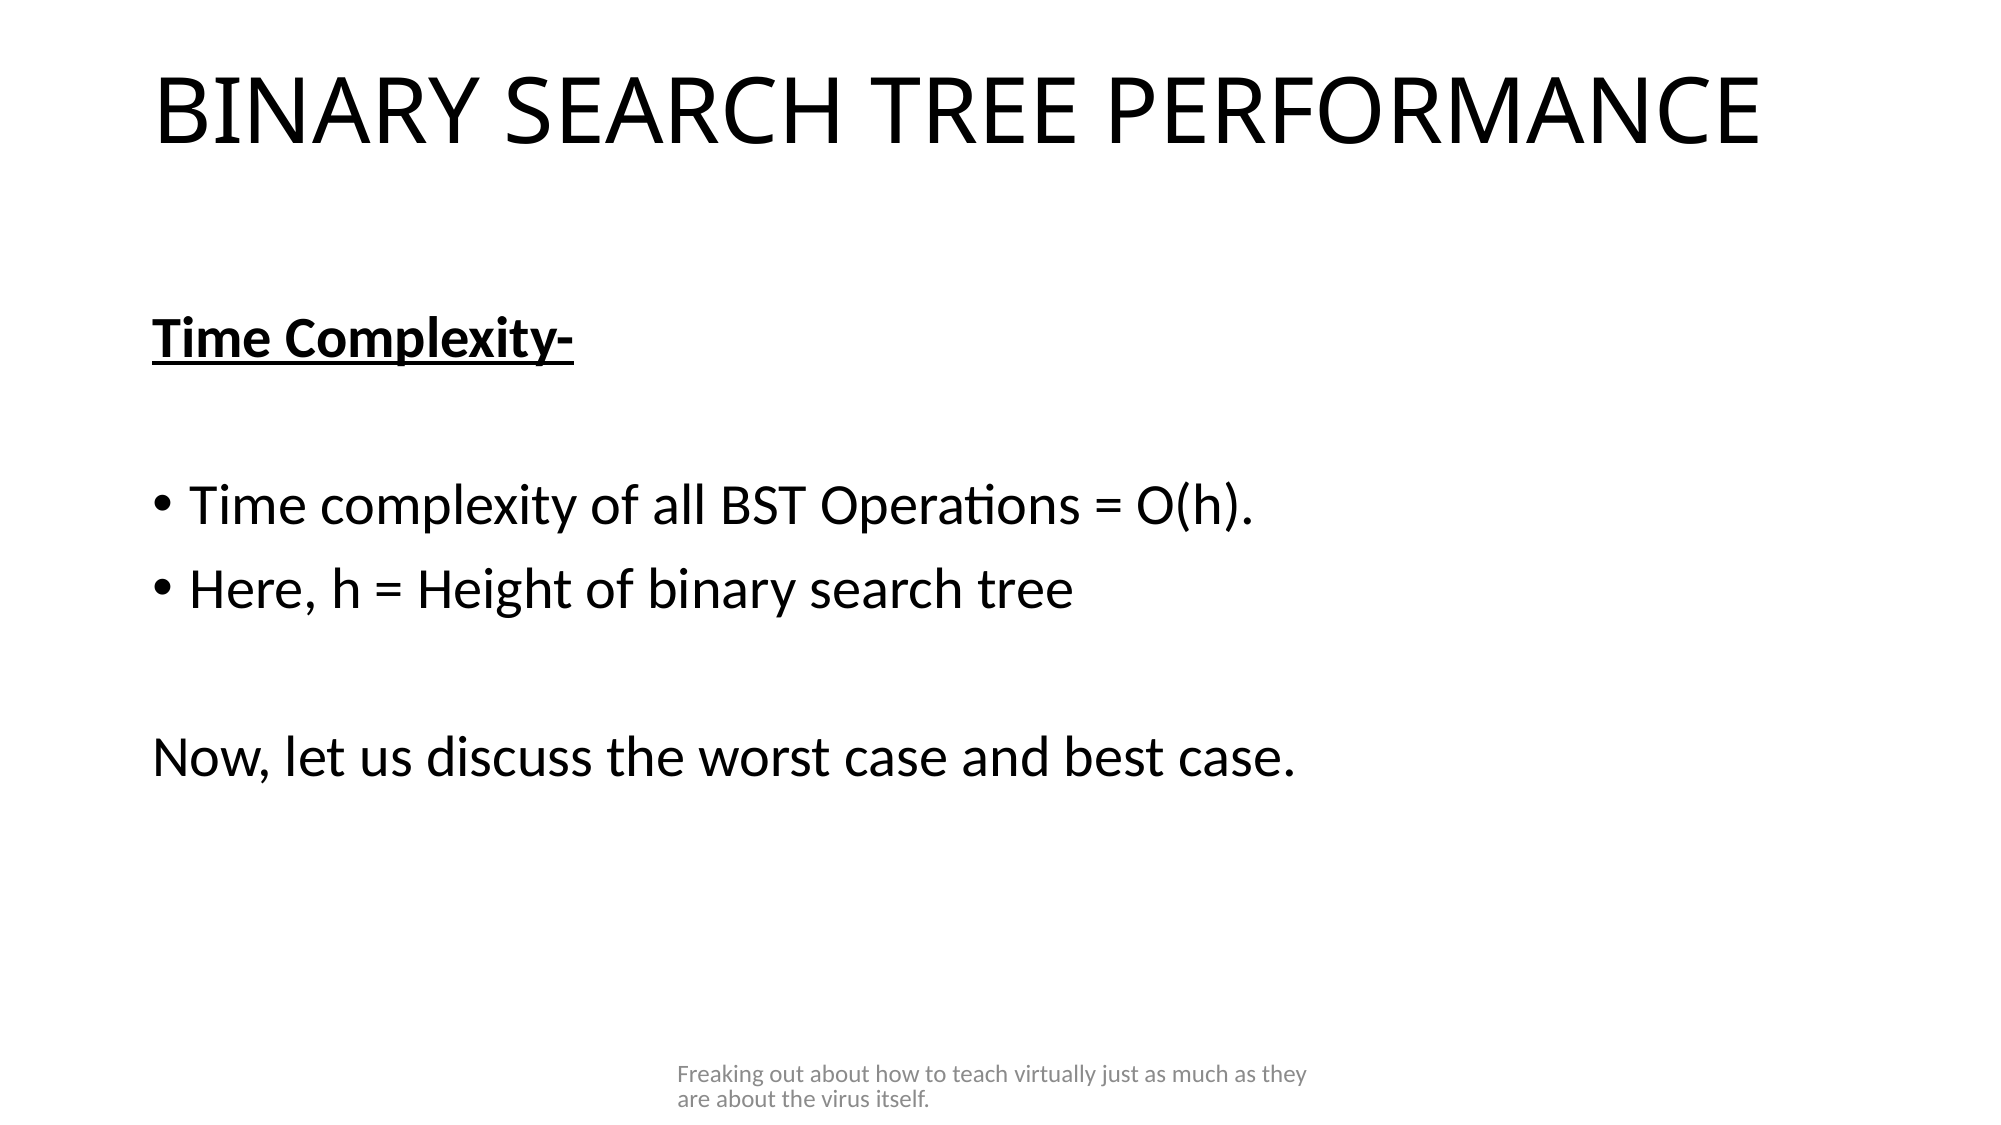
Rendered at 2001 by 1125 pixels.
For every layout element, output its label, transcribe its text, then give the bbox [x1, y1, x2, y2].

title BINARY SEARCH TREE PERFORMANCE [137, 59, 1863, 278]
footer Freaking out about how to teach virtually just as much as they are about the virus itself. [662, 1042, 1338, 1103]
list Time Complexity- Time complexity of all BST Operations = O(h). Here, h = Height of binary search tree Now, let us discuss the worst case and best case. [137, 299, 1863, 1014]
